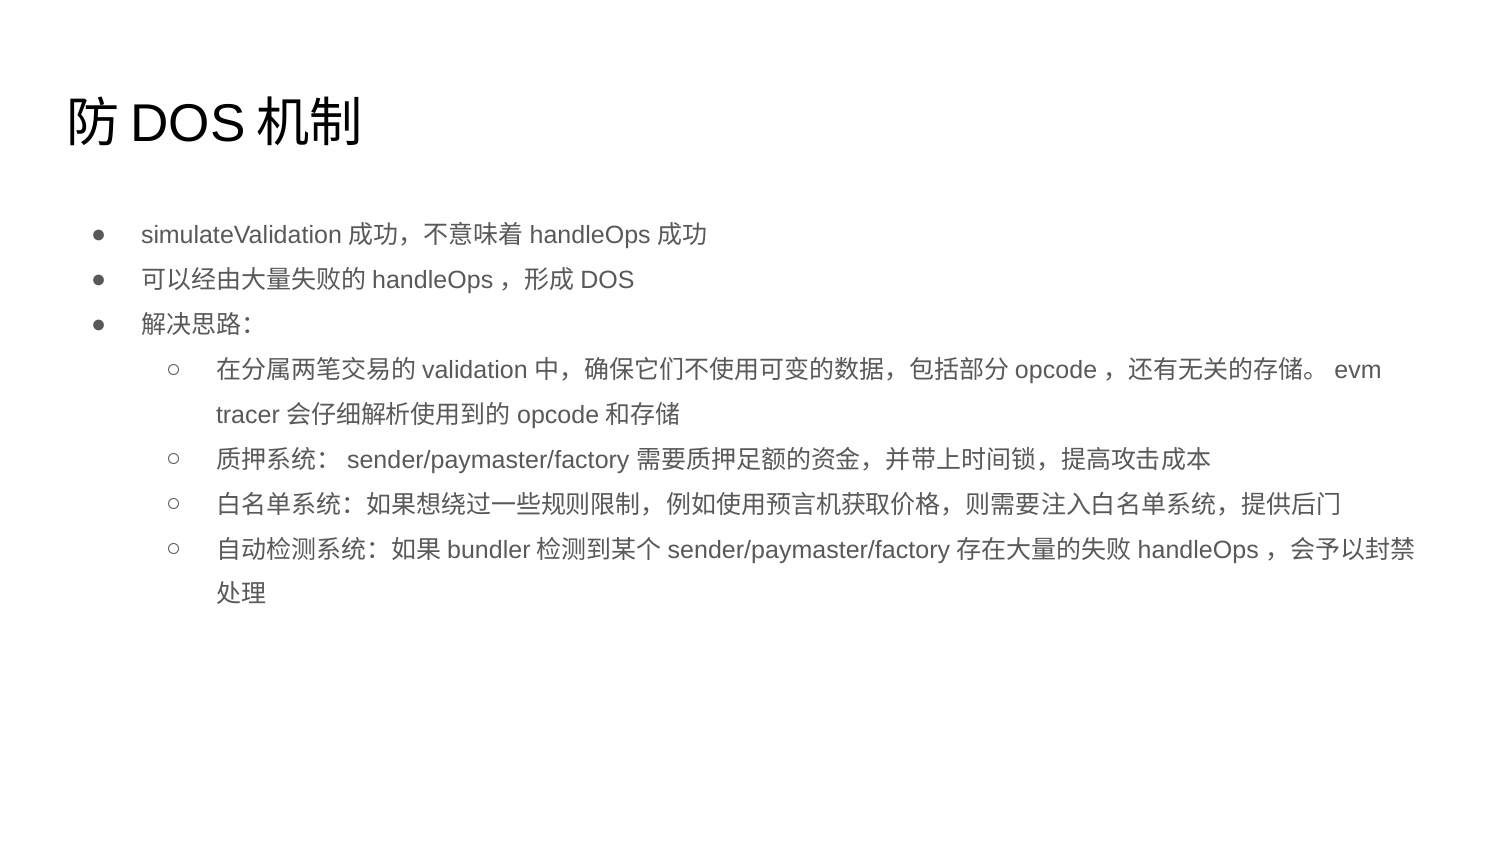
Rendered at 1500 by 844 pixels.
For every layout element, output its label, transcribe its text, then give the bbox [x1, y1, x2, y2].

list simulateValidation成功，不意味着handleOps成功 可以经由大量失败的handleOps，形成DOS 解决思路： 在分属两笔交易的validation中，确保它们不使用可变的数据，包括部分opcode，还有无关的存储。evm tracer会仔细解析使用到的opcode和存储 质押系统：sender/paymaster/factory需要质押足额的资金，并带上时间锁，提高攻击成本 白名单系统：如果想绕过一些规则限制，例如使用预言机获取价格，则需要注入白名单系统，提供后门 自动检测系统：如果bundler检测到某个sender/paymaster/factory存在大量的失败handleOps，会予以封禁处理 [51, 189, 1449, 771]
title 防DOS机制 [51, 72, 1449, 167]
